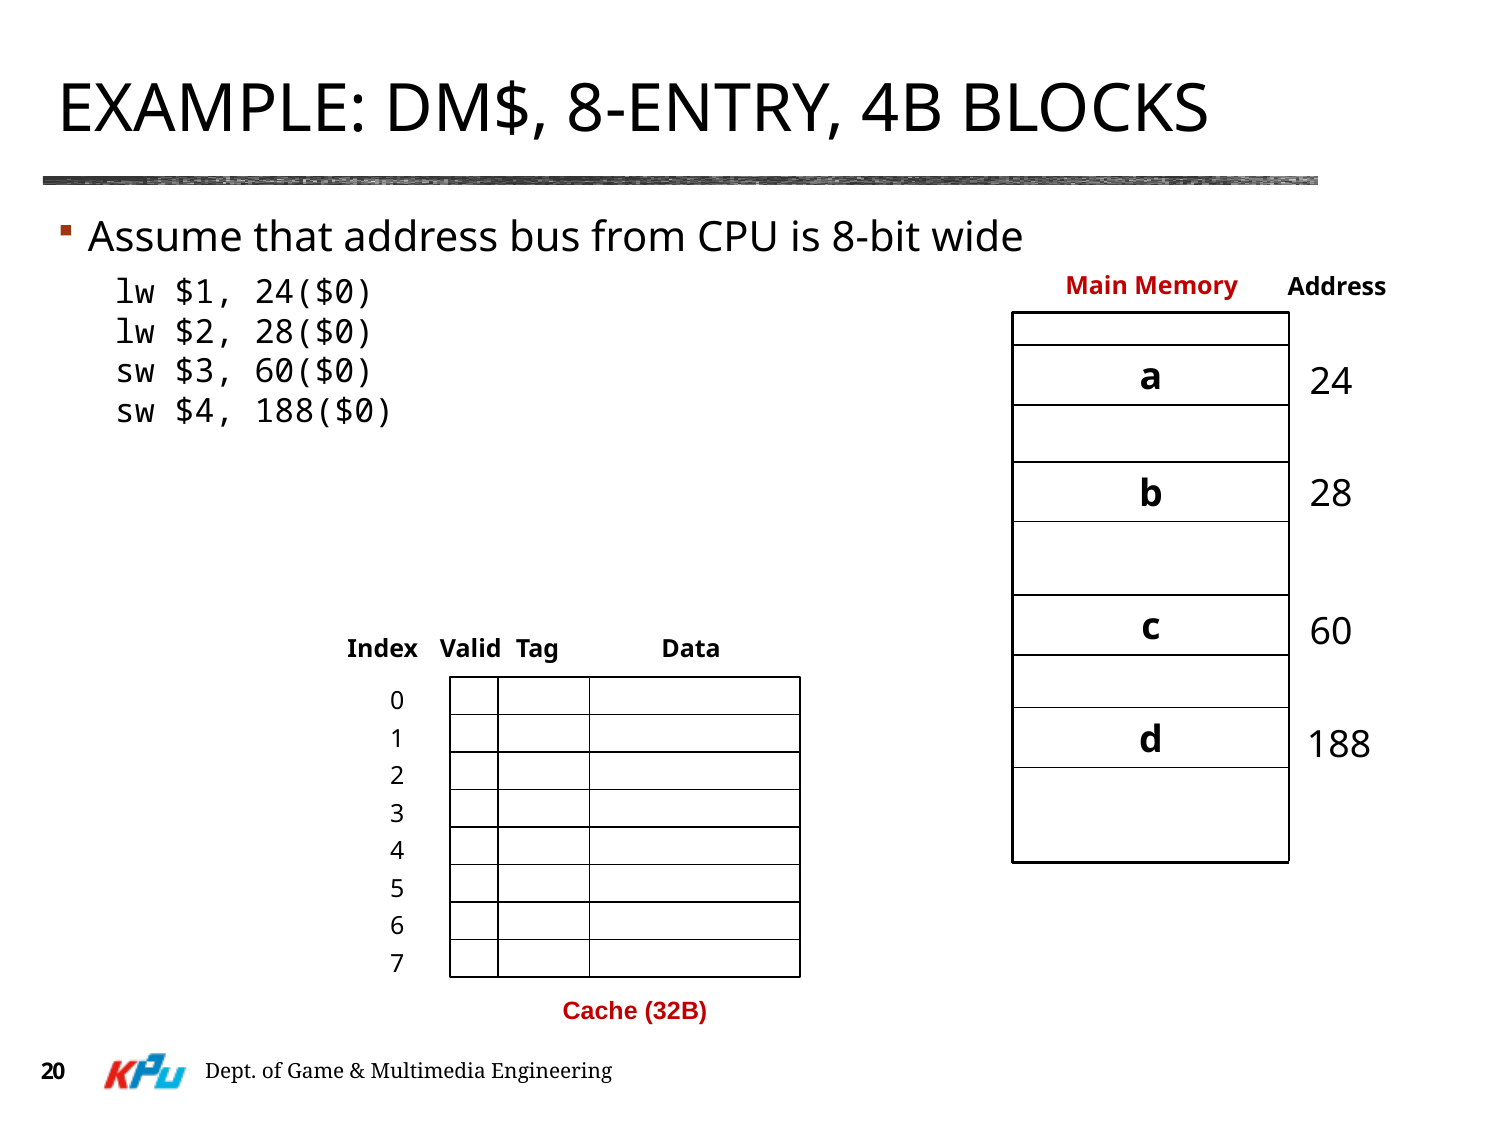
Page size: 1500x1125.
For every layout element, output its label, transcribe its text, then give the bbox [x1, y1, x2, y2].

text_box c [1012, 595, 1290, 655]
slide_number 20 [13, 1042, 93, 1103]
text_box 188 [1292, 712, 1387, 773]
footer Dept. of Game & Multimedia Engineering [190, 1042, 879, 1103]
text_box Address [1287, 270, 1400, 301]
text_box [1012, 522, 1289, 595]
text_box 24 [1294, 349, 1368, 410]
text_box a [1012, 345, 1290, 405]
text_box 28 [1294, 461, 1368, 522]
text_box 60 [1294, 599, 1368, 660]
text_box [1012, 405, 1289, 461]
text_box [1012, 655, 1289, 707]
picture [92, 1030, 191, 1120]
text_box b [1012, 461, 1290, 522]
list Assume that address bus from CPU is 8-bit wide [42, 207, 1458, 1013]
text_box Main Memory [1065, 269, 1245, 300]
text_box d [1012, 707, 1290, 768]
text_box [1012, 312, 1289, 345]
title Example: DM$, 8-Entry, 4B blocks [42, 39, 1458, 182]
text_box lw $1, 24($0) lw $2, 28($0) sw $3, 60($0) sw $4, 188($0) [24, 262, 425, 437]
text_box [352, 634, 798, 1023]
text_box [1012, 768, 1289, 863]
